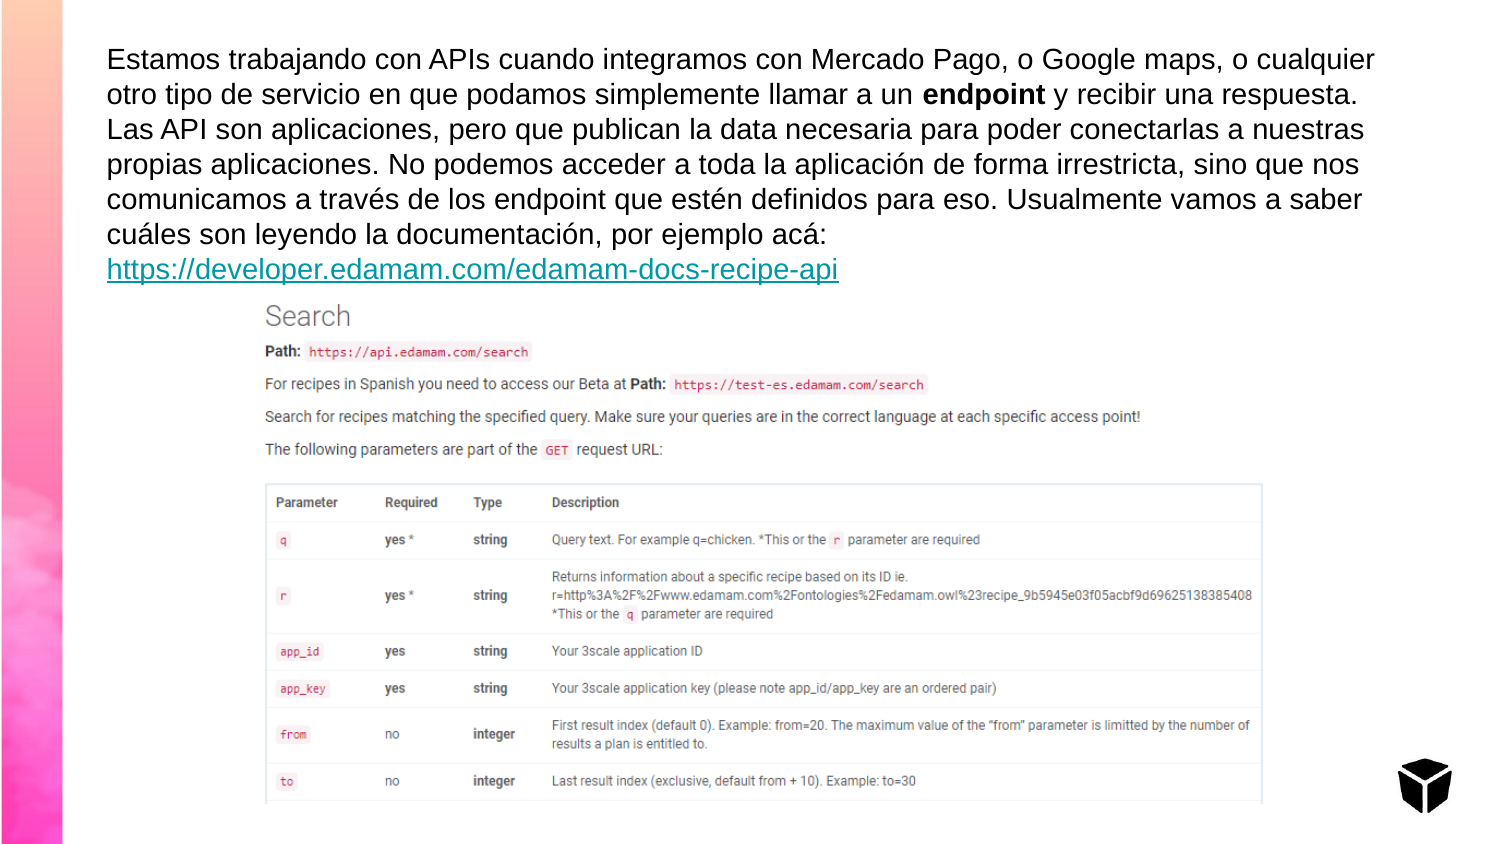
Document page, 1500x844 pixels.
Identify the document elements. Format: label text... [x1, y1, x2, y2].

picture [0, 0, 1500, 844]
text_box Estamos trabajando con APIs cuando integramos con Mercado Pago, o Google maps, o cualquier otro tipo de servicio en que podamos simplemente llamar a un endpoint y recibir una respuesta. Las API son aplicaciones, pero que publican la data necesaria para poder conectarlas a nuestras propias aplicaciones. No podemos acceder a toda la aplicación de forma irrestricta, sino que nos comunicamos a través de los endpoint que estén definidos para eso. Usualmente vamos a saber cuáles son leyendo la documentación, por ejemplo acá: https://developer.edamam.com/edamam-docs-recipe-api [91, 25, 1415, 336]
